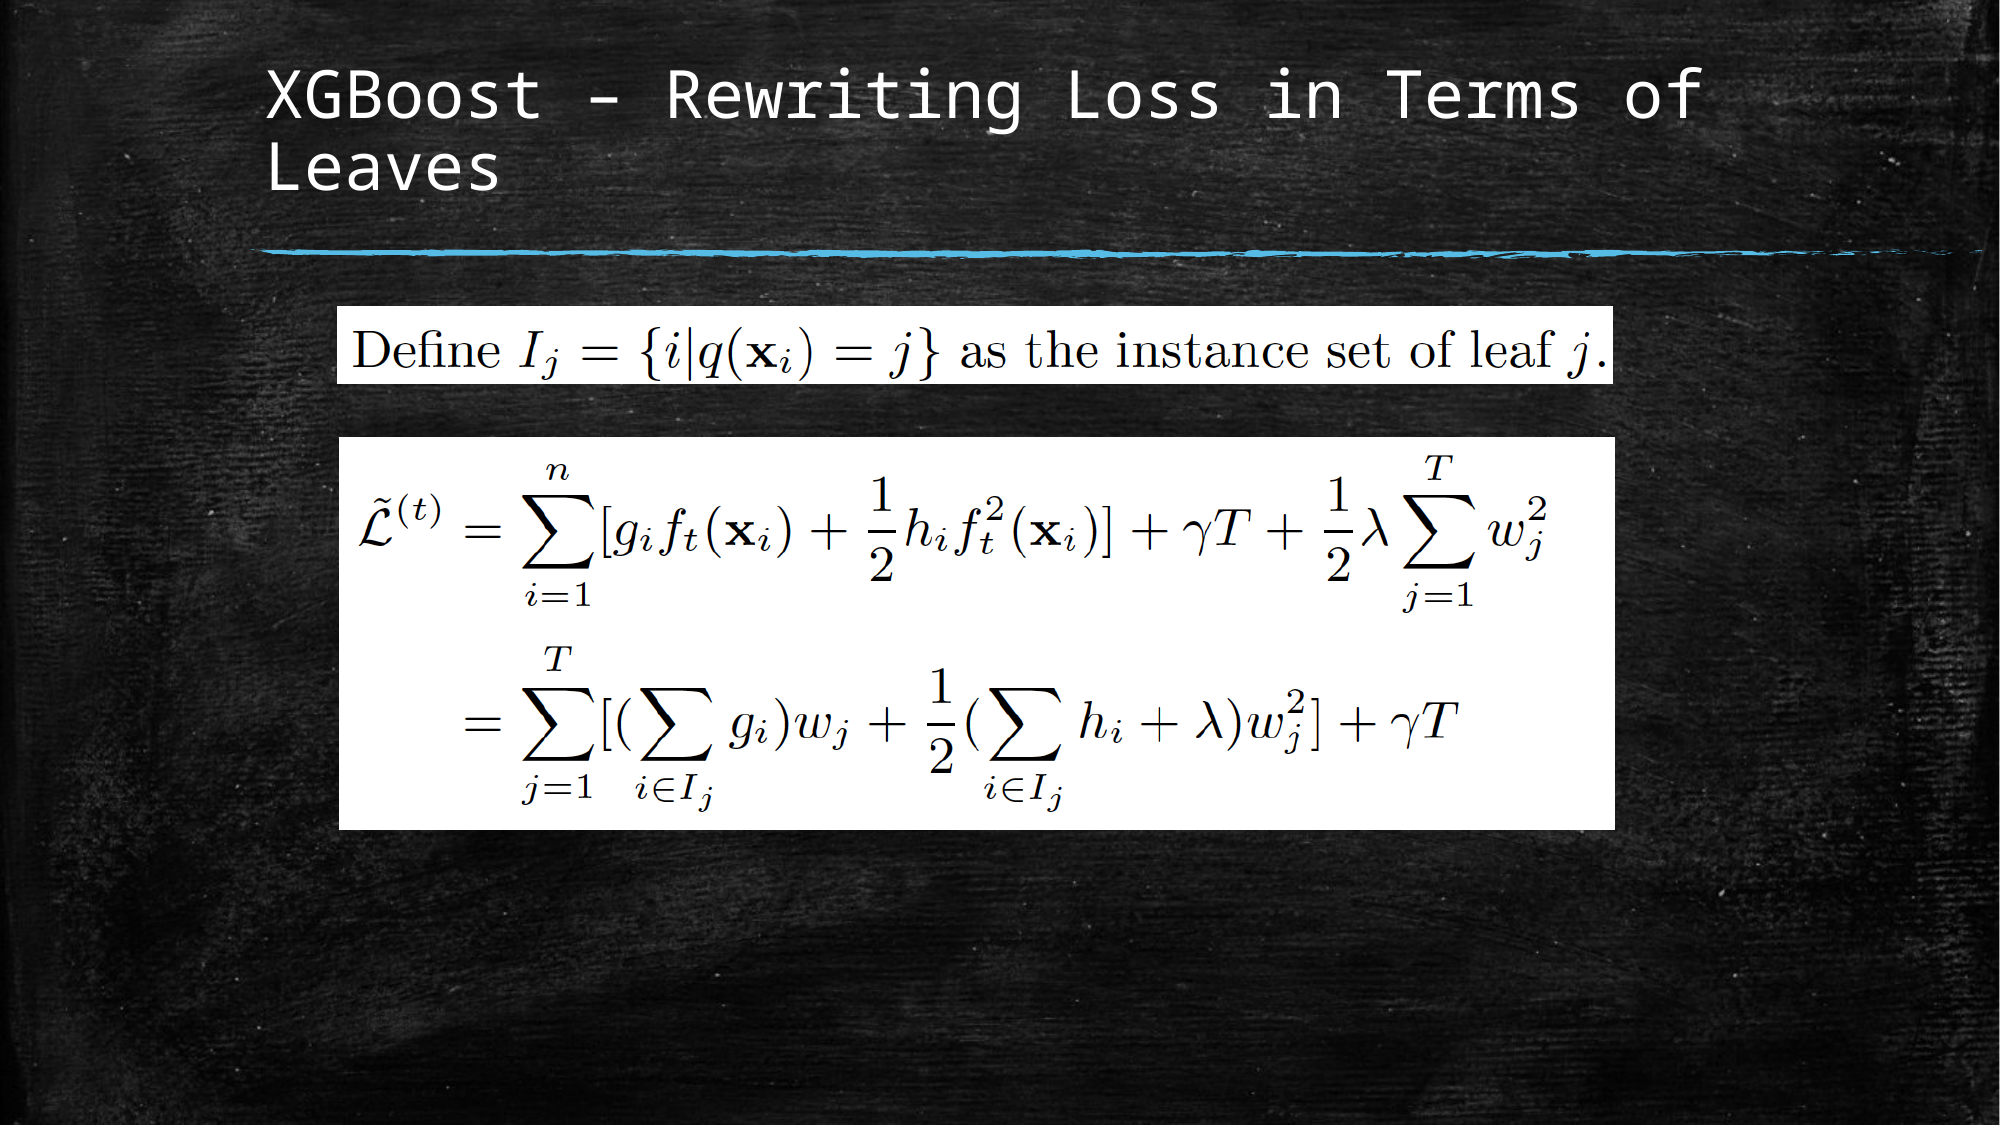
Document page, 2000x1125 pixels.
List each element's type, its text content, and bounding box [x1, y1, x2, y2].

picture [339, 437, 1615, 830]
picture [337, 306, 1613, 385]
title XGBoost – Rewriting Loss in Terms of Leaves [249, 45, 1863, 213]
